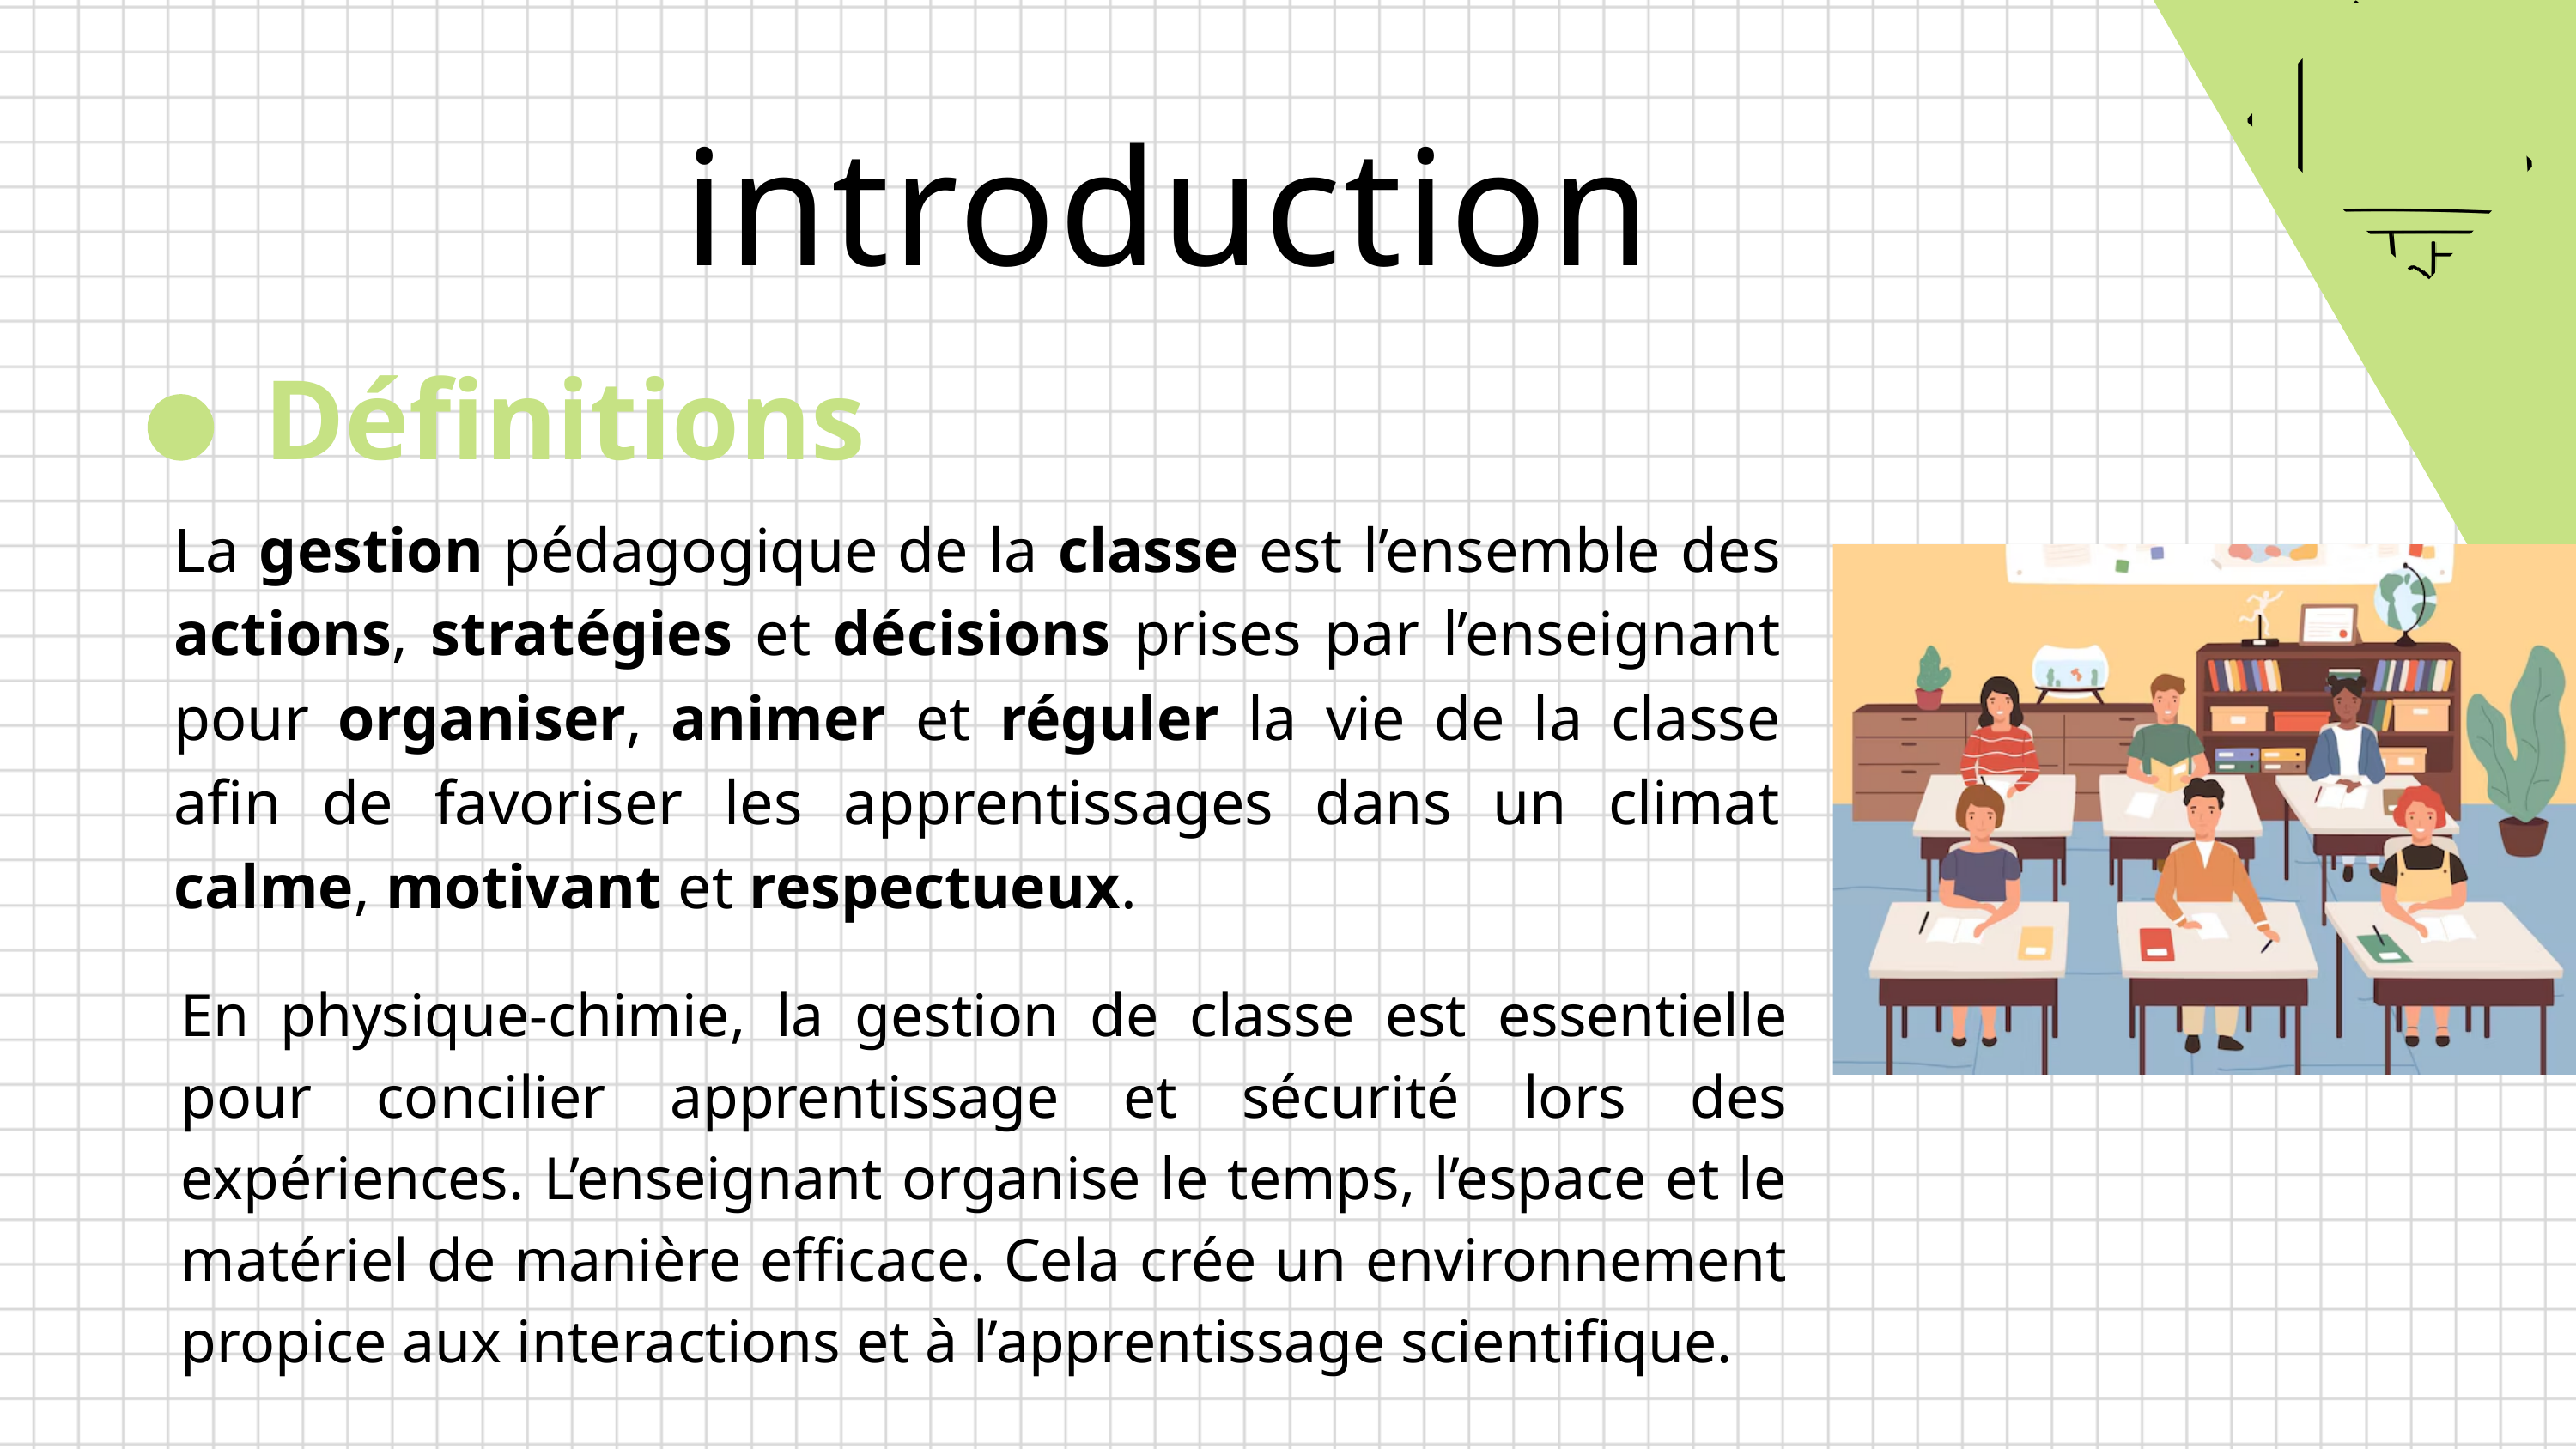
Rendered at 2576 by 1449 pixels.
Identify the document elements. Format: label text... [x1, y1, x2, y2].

text_box [1832, 544, 2576, 1075]
text_box [2153, 0, 2576, 544]
text_box [2245, 0, 2536, 284]
text_box Définitions [240, 328, 890, 482]
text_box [147, 393, 215, 461]
text_box introduction [683, 121, 1652, 476]
text_box En physique-chimie, la gestion de classe est essentielle pour concilier apprentissage et sécurité lors des expériences. L’enseignant organise le temps, l’espace et le matériel de manière efficace. Cela crée un environnement propice aux interactions et à l’apprentissage scientifique. [180, 966, 1789, 1375]
text_box La gestion pédagogique de la classe est l’ensemble des actions, stratégies et décisions prises par l’enseignant pour organiser, animer et réguler la vie de la classe afin de favoriser les apprentissages dans un climat calme, motivant et respectueux. [173, 499, 1782, 921]
text_box [0, 0, 2576, 1449]
